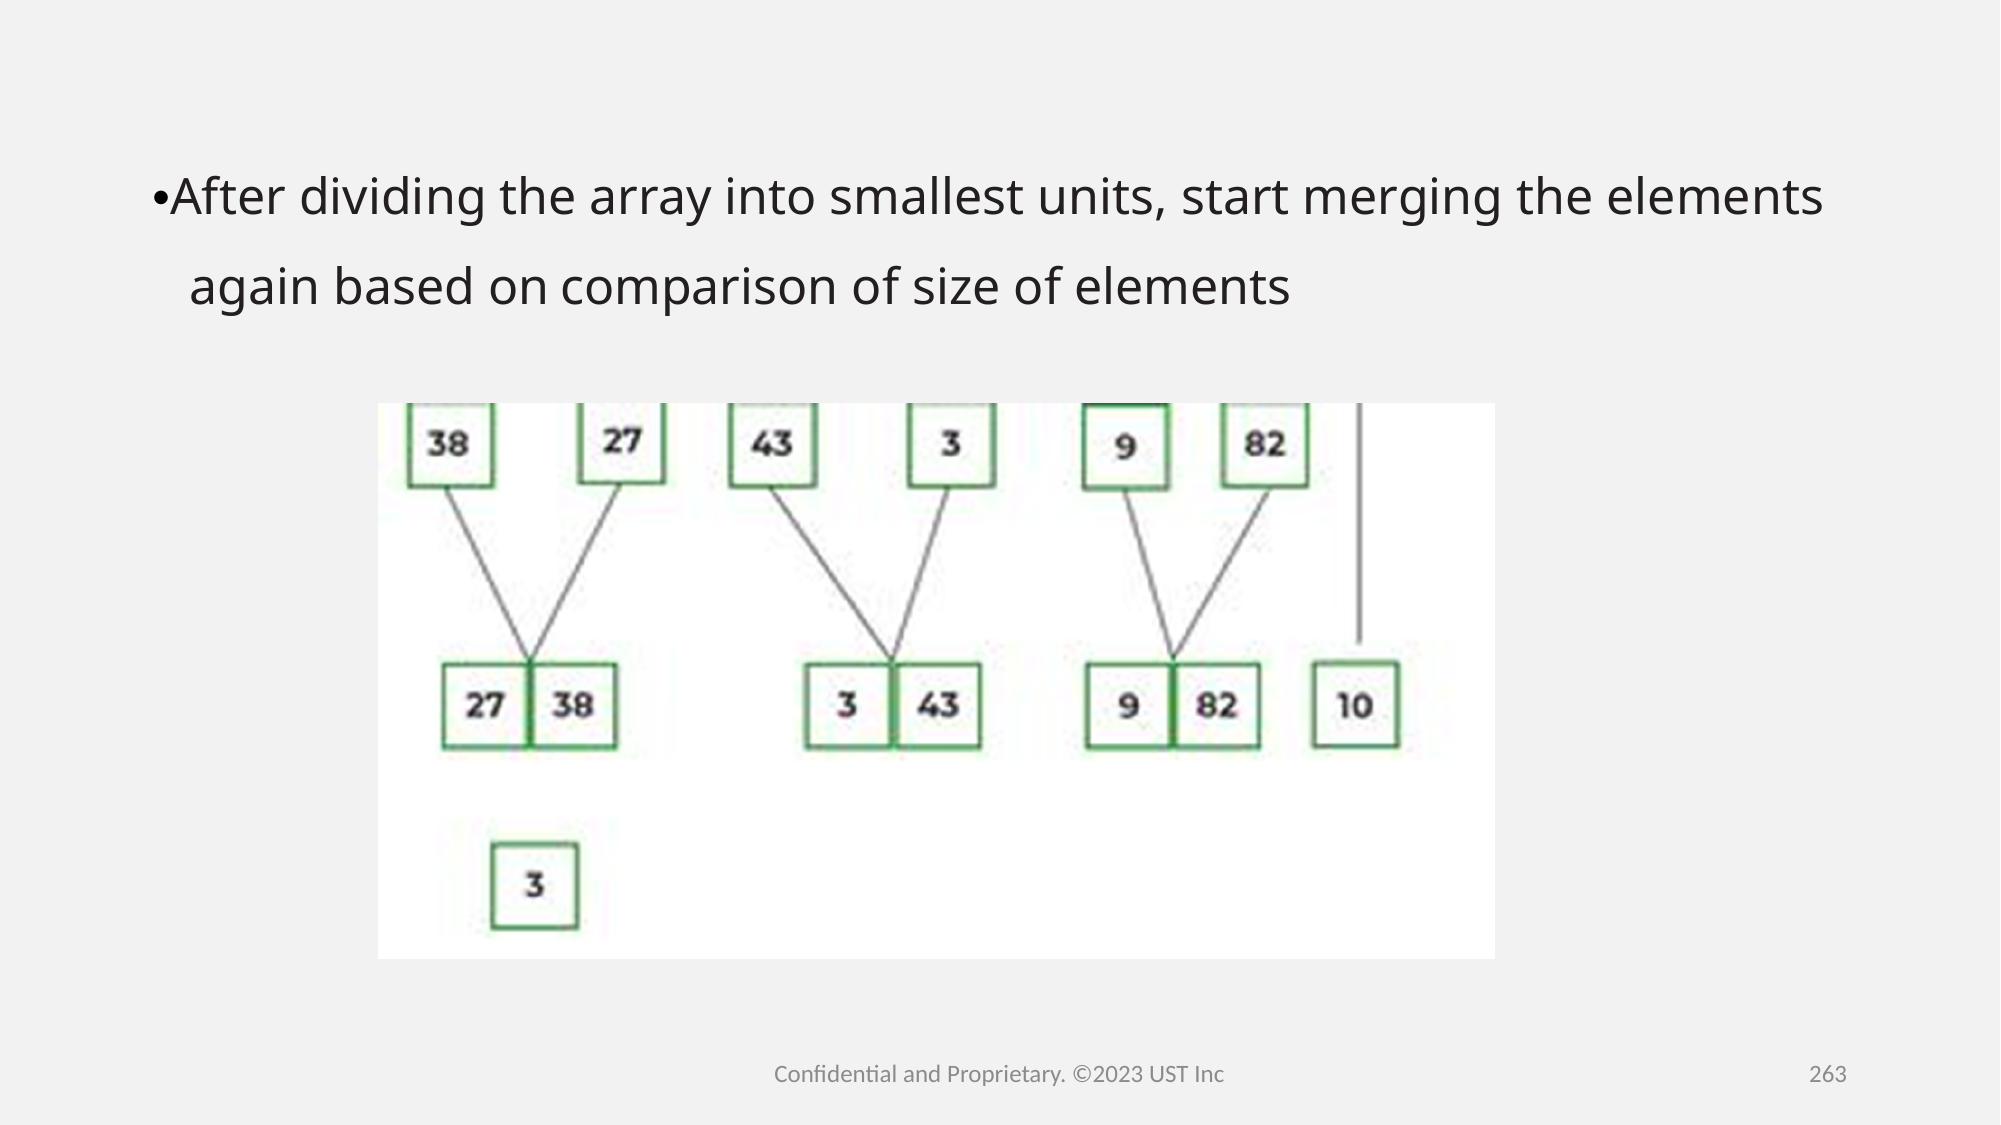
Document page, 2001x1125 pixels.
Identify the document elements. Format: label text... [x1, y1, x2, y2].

footer Confidential and Proprietary. ©2023 UST Inc [662, 1042, 1338, 1103]
slide_number 263 [1412, 1042, 1863, 1103]
list •After dividing the array into smallest units, start merging the elements again based on comparison of size of elements [137, 126, 1900, 1014]
picture [378, 403, 1496, 959]
